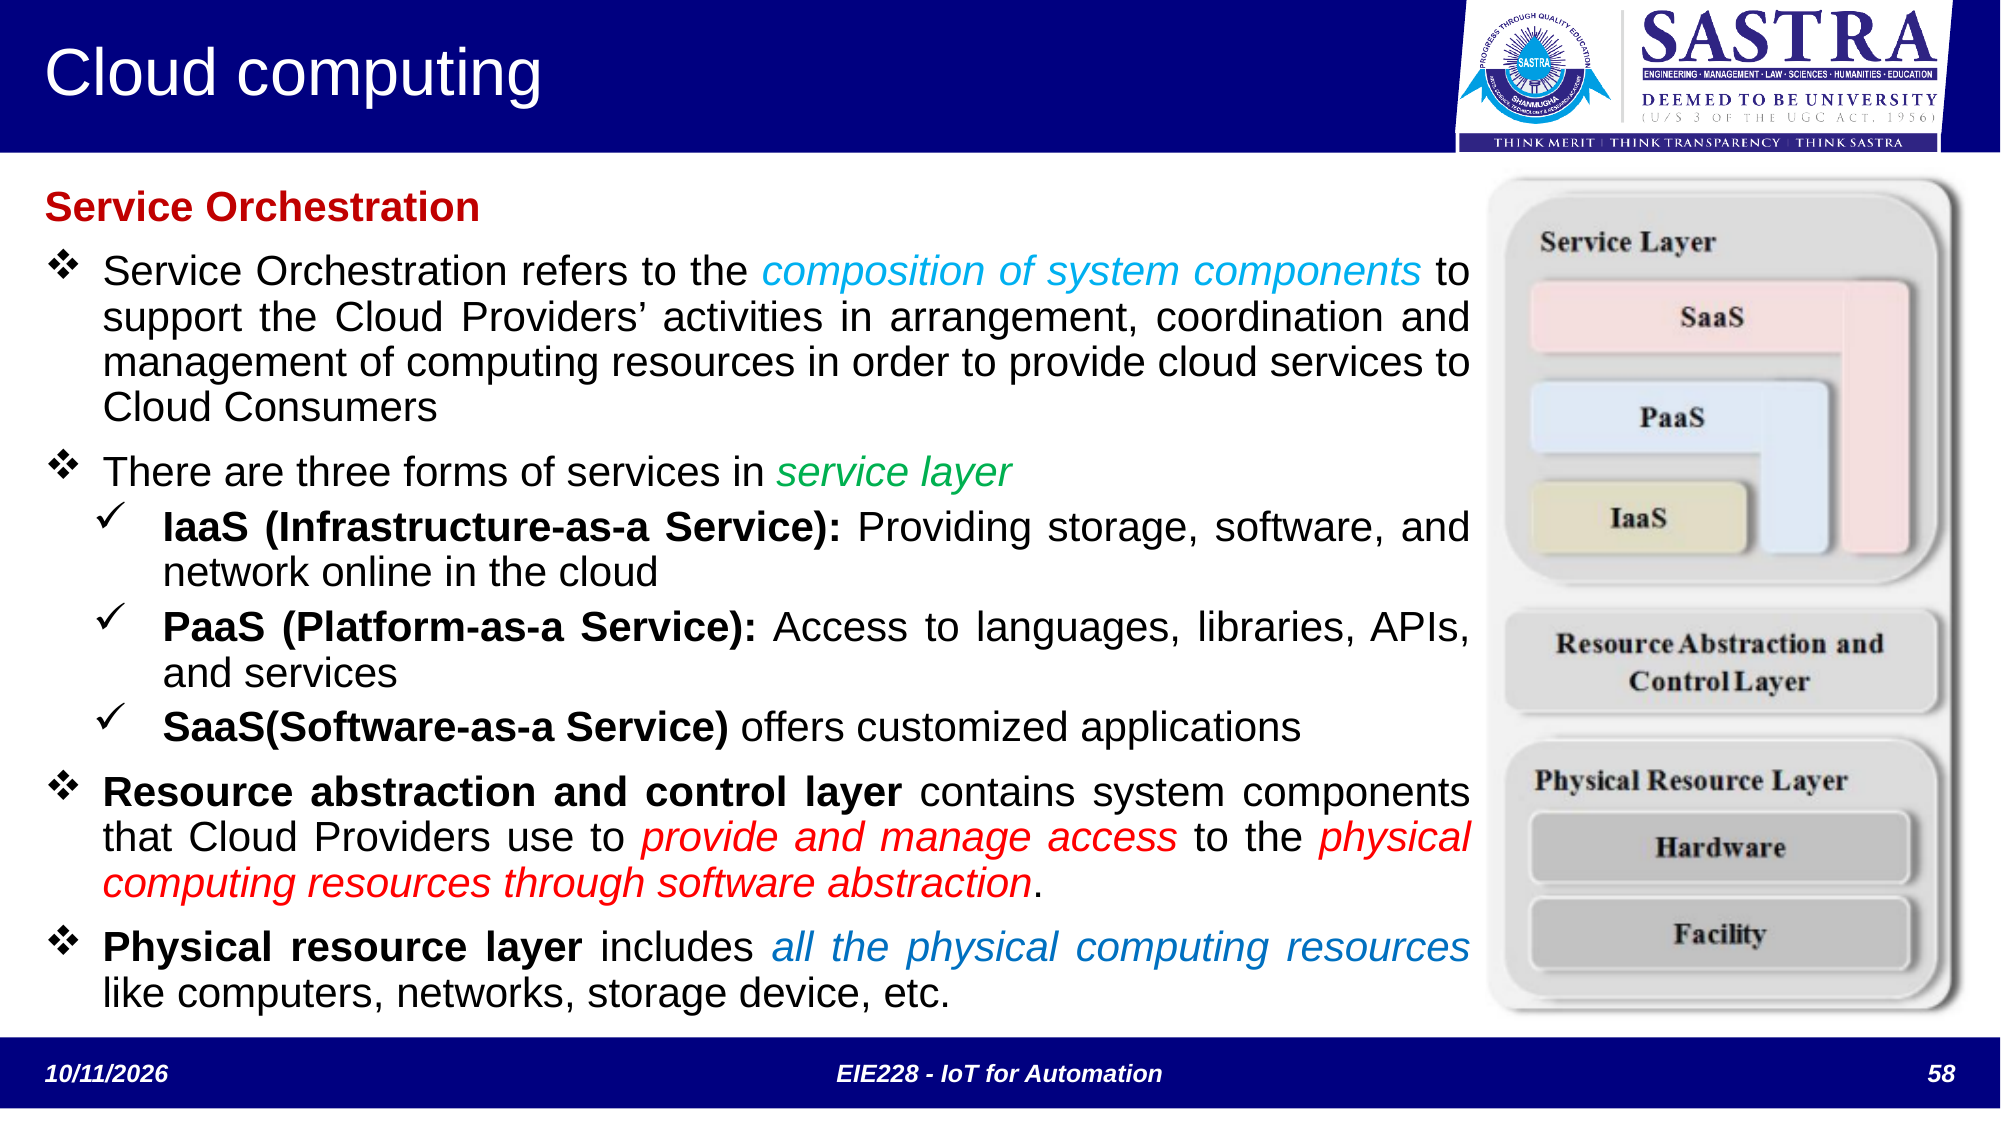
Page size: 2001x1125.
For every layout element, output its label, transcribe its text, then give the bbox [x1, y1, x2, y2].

title Cloud computing [29, 0, 1971, 148]
picture [1485, 166, 1971, 1022]
picture [1451, 148, 1946, 162]
slide_number 58 [1616, 1042, 1971, 1103]
footer EIE228 - IoT for Automation [557, 1042, 1443, 1103]
list Service Orchestration Service Orchestration refers to the composition of system components to support the Cloud Providers’ activities in arrangement, coordination and management of computing resources in order to provide cloud services to Cloud Consumers There are three forms of services in service layer IaaS (Infrastructure-as-a Service): Providing storage, software, and network online in the cloud PaaS (Platform-as-a Service): Access to languages, libraries, APIs, and services SaaS(Software-as-a Service) offers customized applications Resource abstraction and control layer contains system components that Cloud Providers use to provide and manage access to the physical computing resources through software abstraction. Physical resource layer includes all the physical computing resources like computers, networks, storage device, etc. [29, 177, 1486, 1028]
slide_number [29, 1042, 384, 1103]
